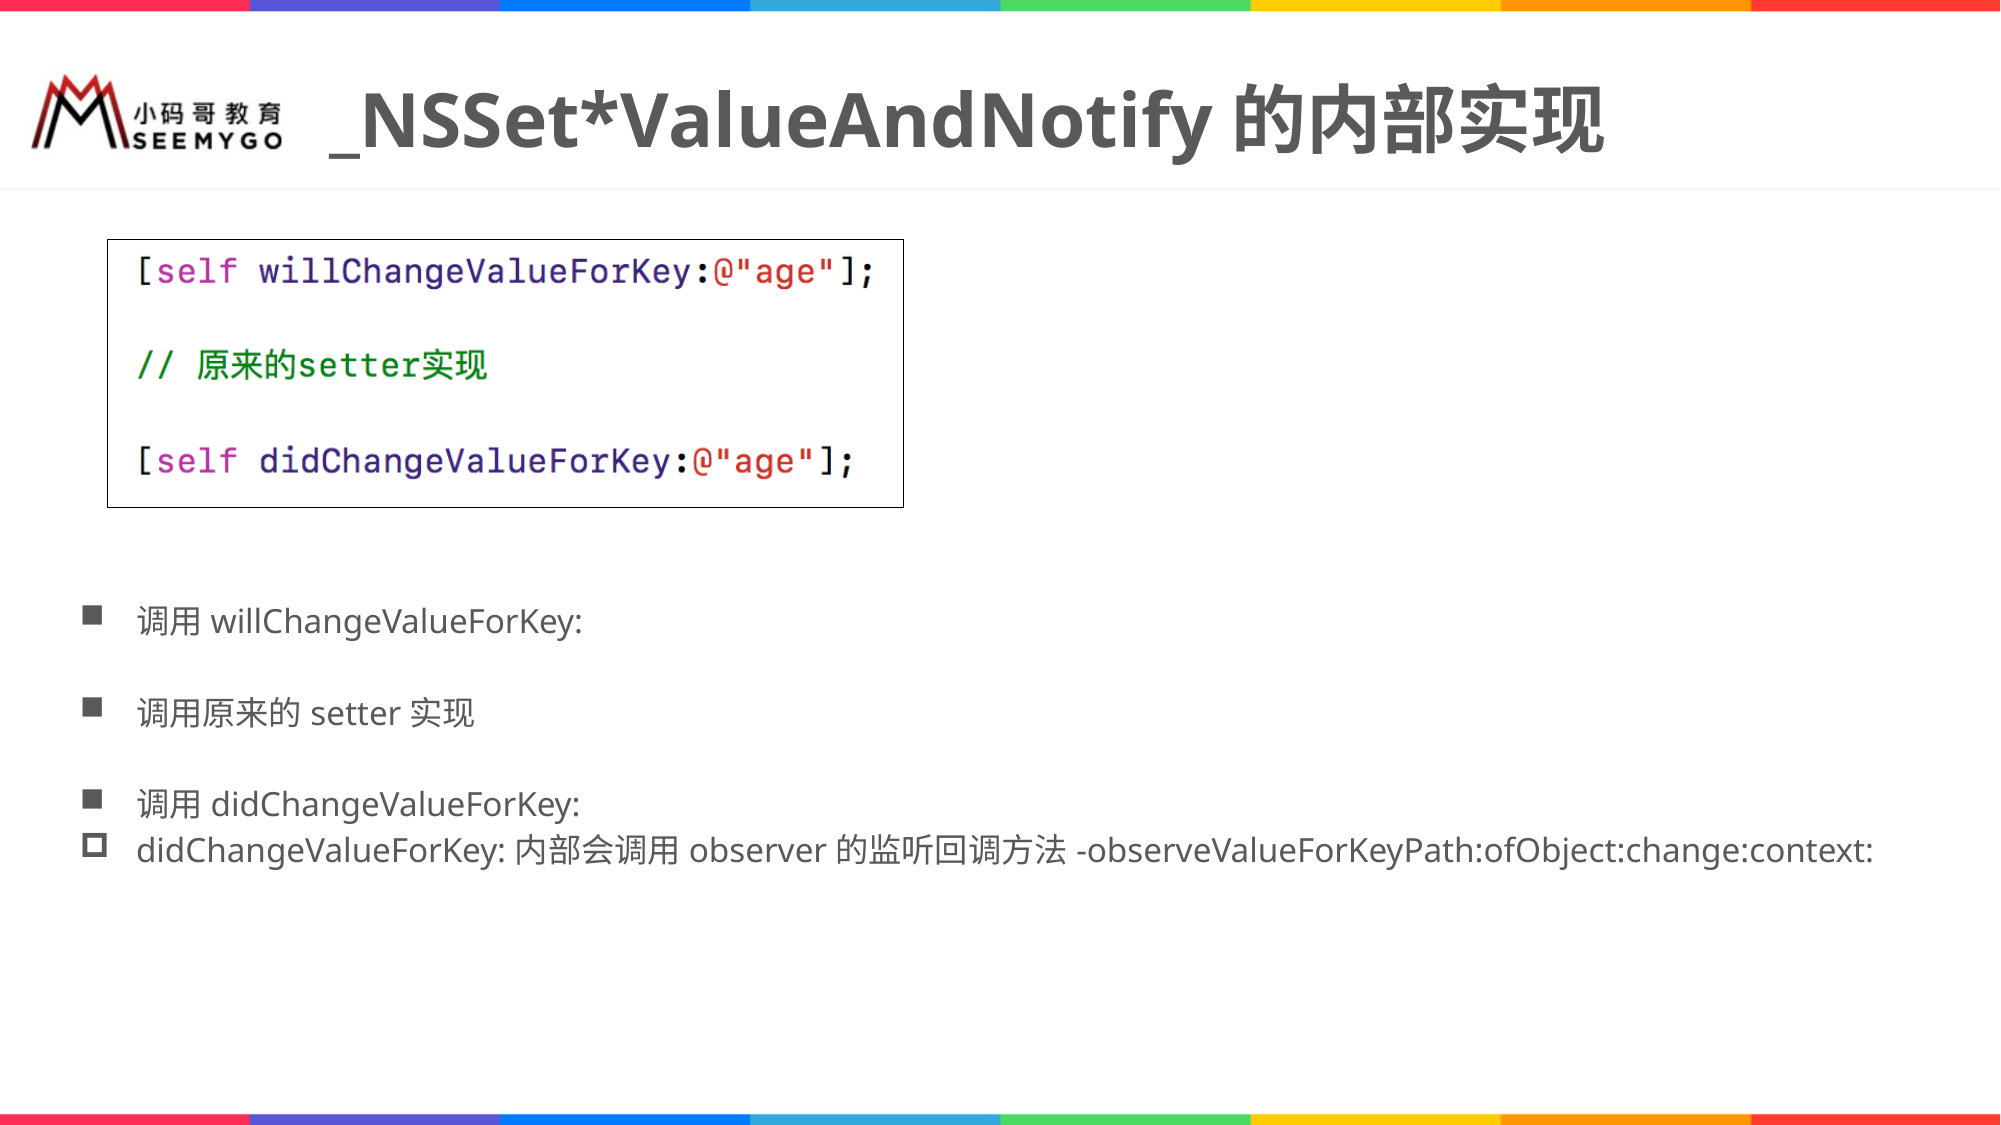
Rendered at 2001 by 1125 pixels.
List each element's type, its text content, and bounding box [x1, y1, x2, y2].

text_box 调用willChangeValueForKey: 调用原来的setter实现 调用didChangeValueForKey: didChangeValueForKey:内部会调用observer的监听回调方法-observeValueForKeyPath:ofObject:change:context: [65, 586, 1968, 924]
title _NSSet*ValueAndNotify的内部实现 [314, 64, 1968, 182]
picture [0, 0, 2001, 1125]
